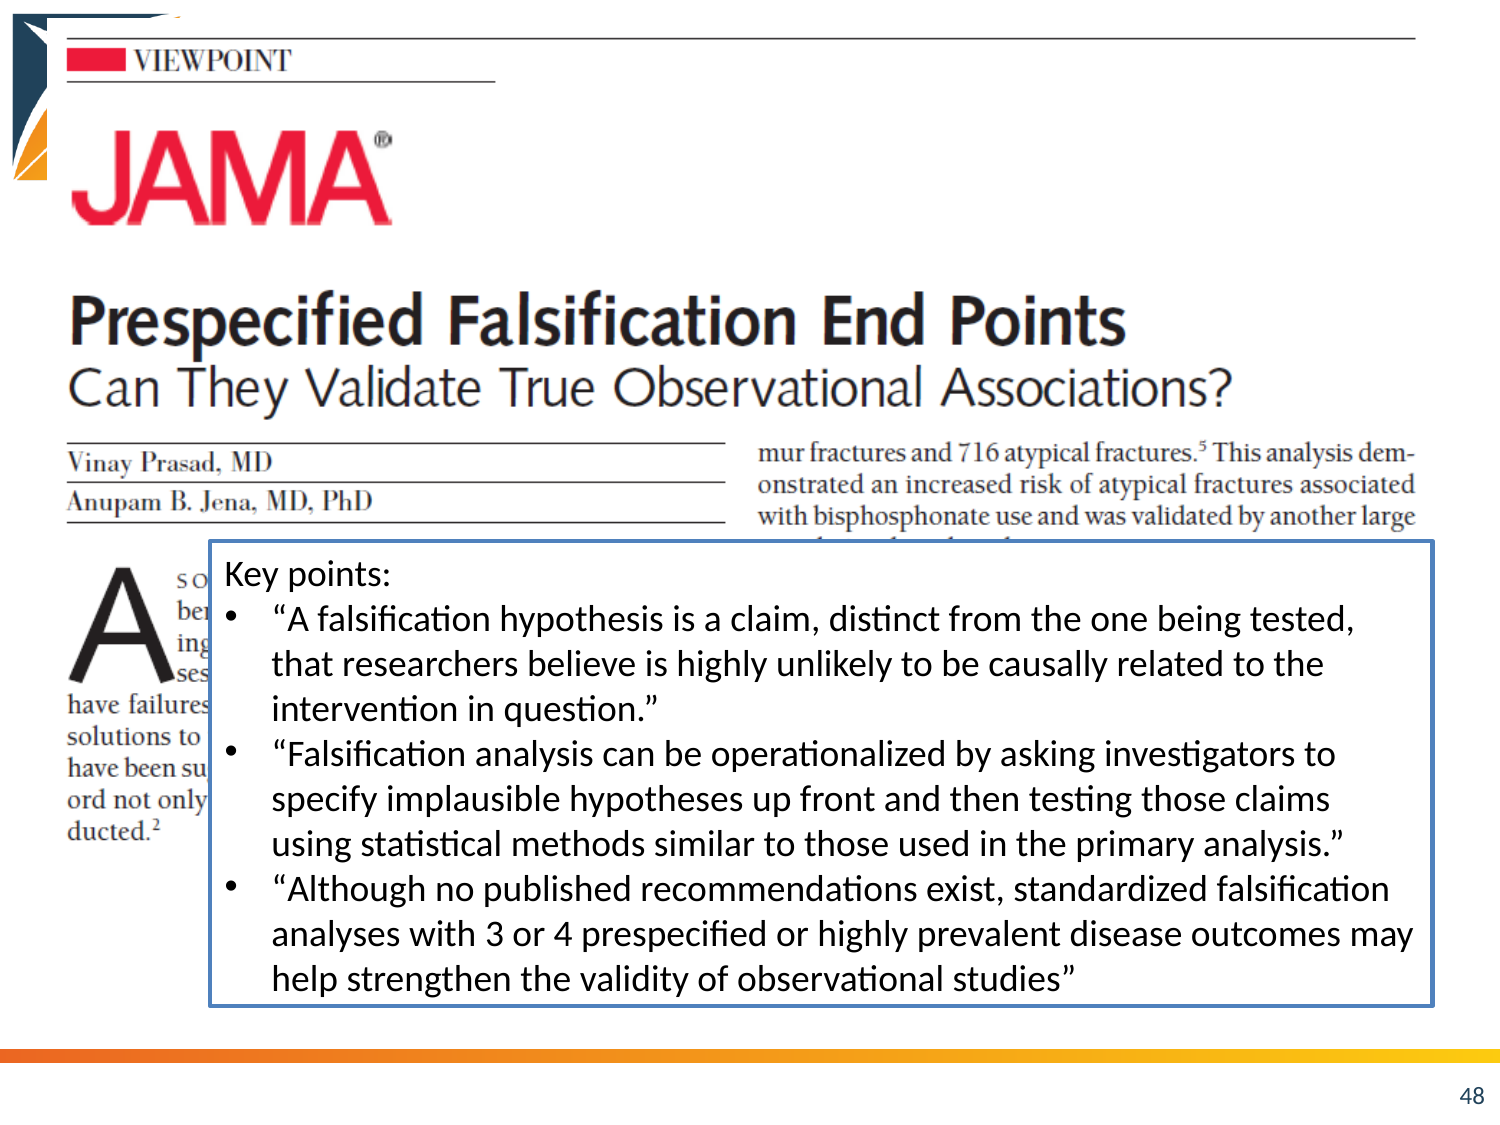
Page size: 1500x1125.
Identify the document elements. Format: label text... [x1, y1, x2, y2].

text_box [46, 18, 1433, 969]
picture [0, 0, 206, 200]
text_box Key points: “A falsification hypothesis is a claim, distinct from the one being tested, that researchers believe is highly unlikely to be causally related to the intervention in question.” “Falsification analysis can be operationalized by asking investigators to specify implausible hypotheses up front and then testing those claims using statistical methods similar to those used in the primary analysis.” “Although no published recommendations exist, standardized falsification analyses with 3 or 4 prespecified or highly prevalent disease outcomes may help strengthen the validity of observational studies” [208, 973, 1435, 1008]
slide_number 48 [1149, 1065, 1500, 1125]
